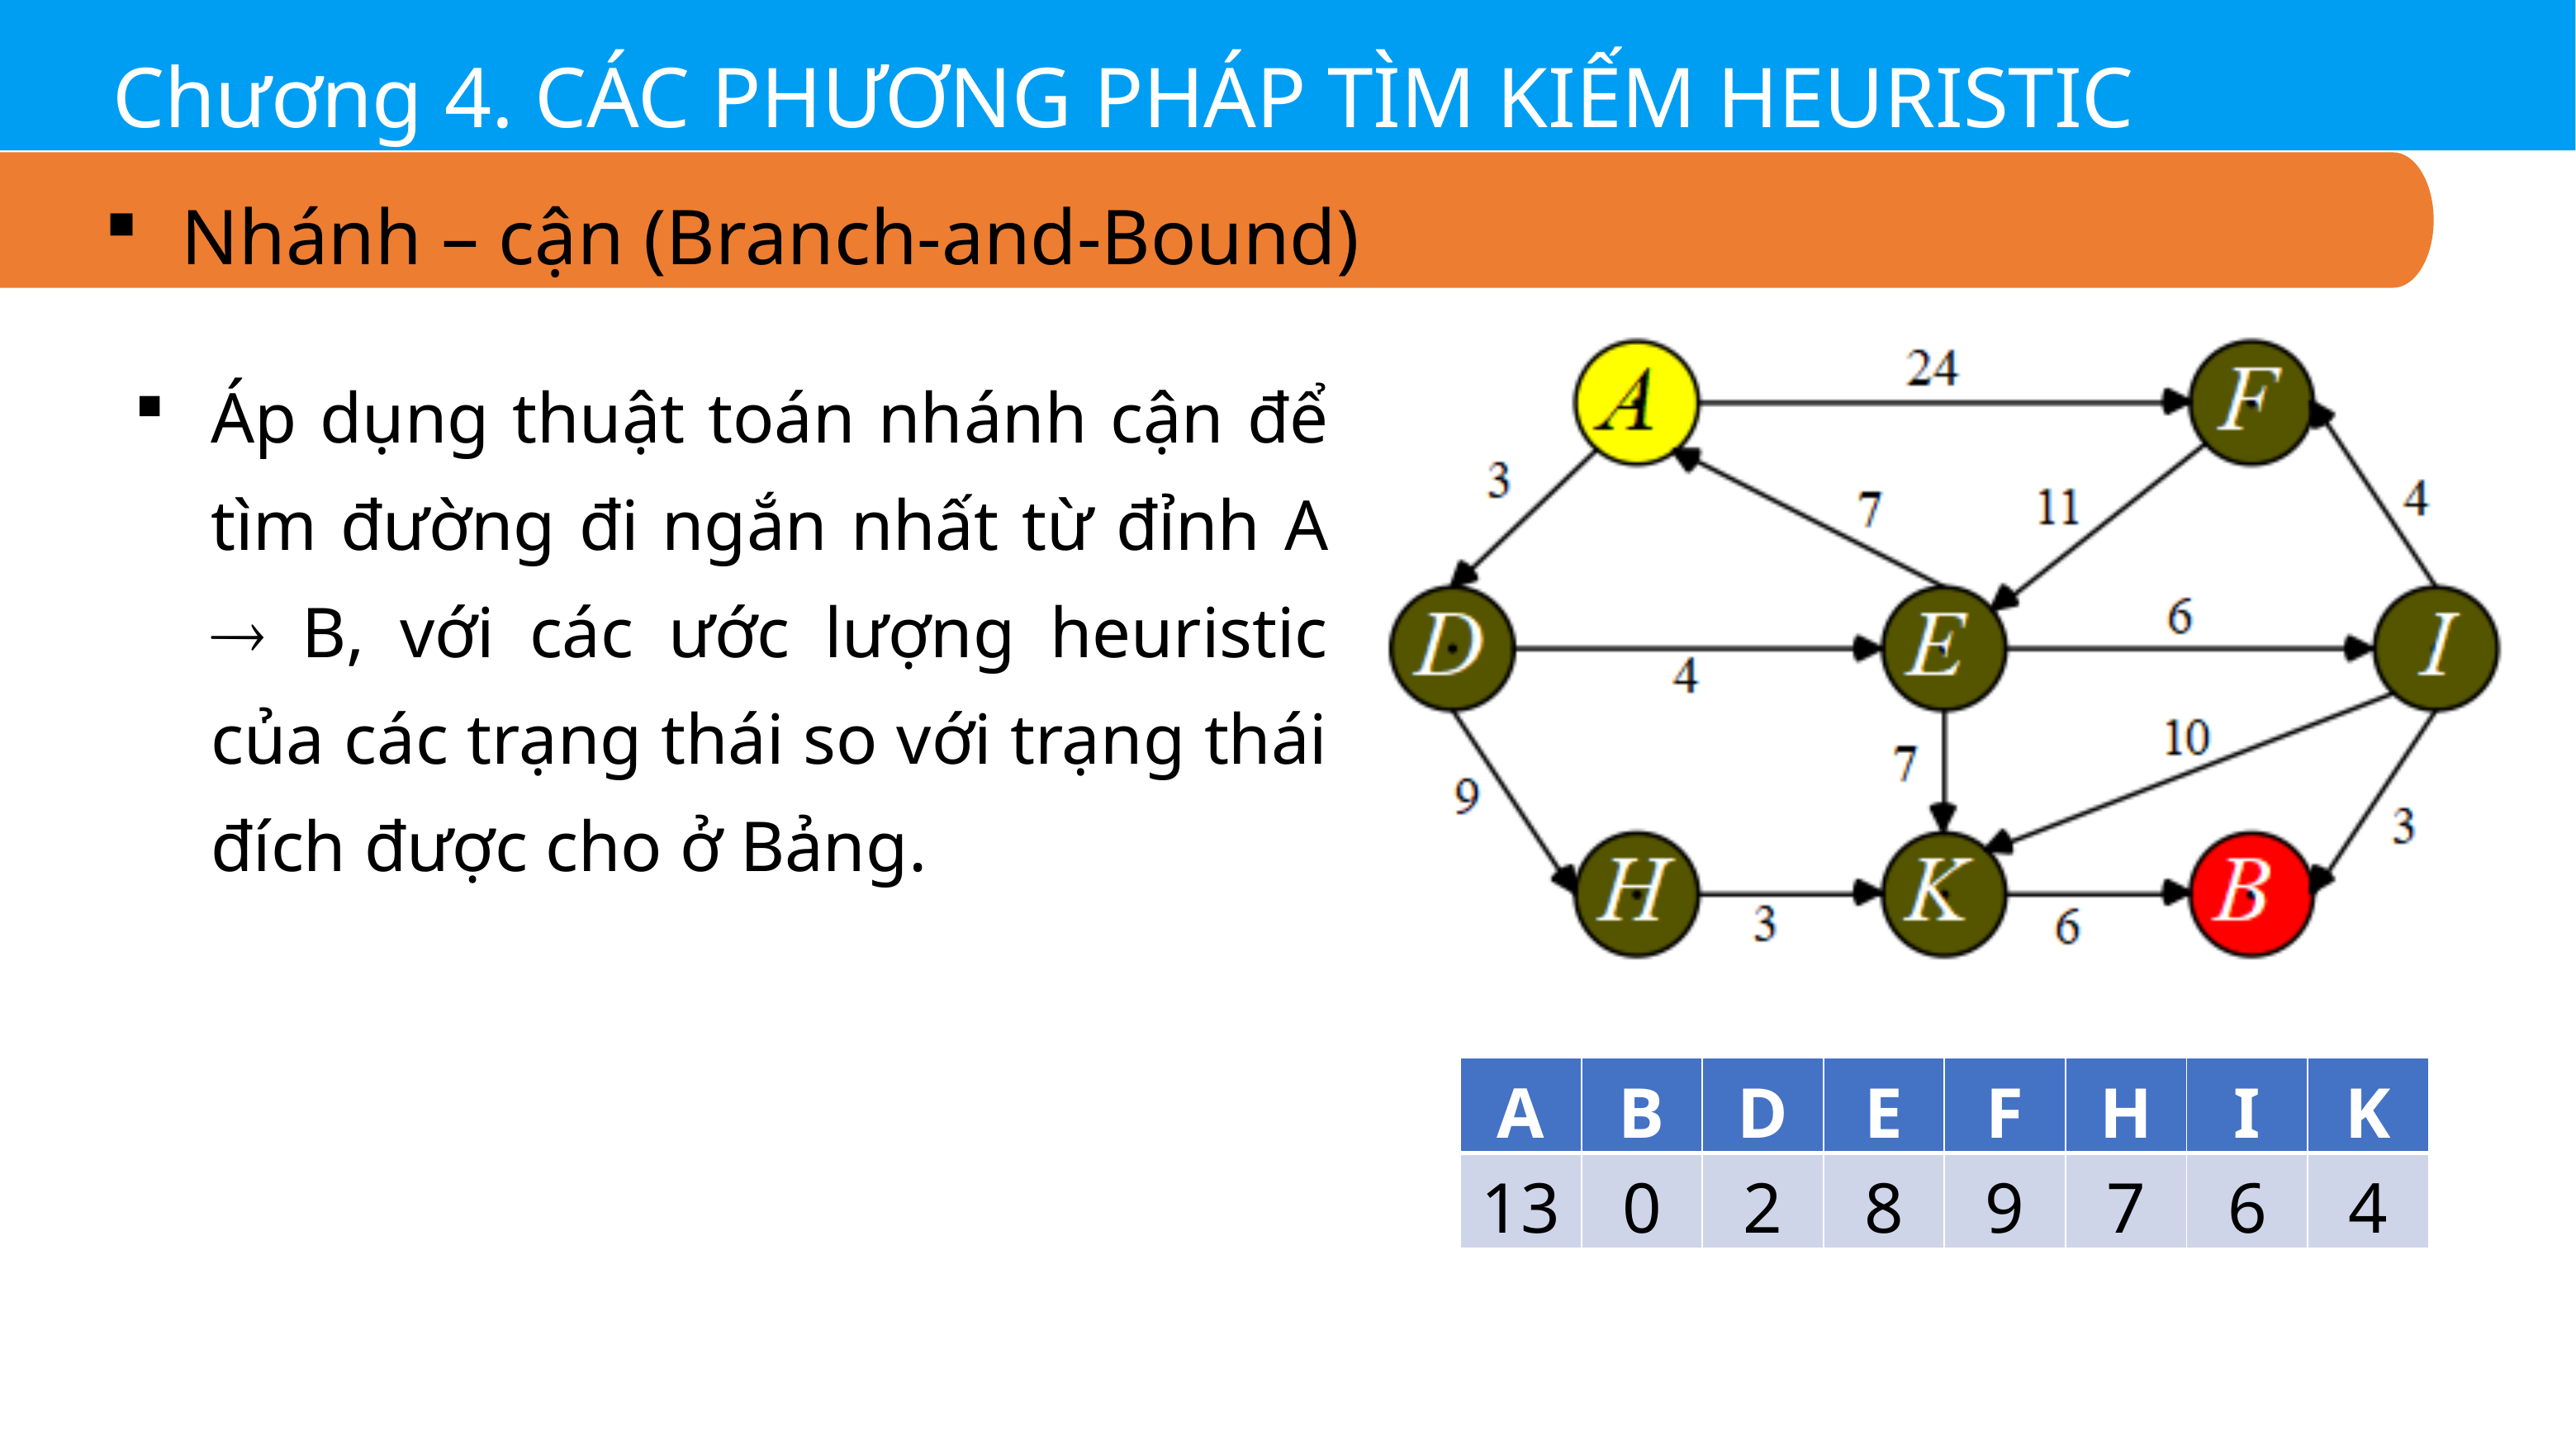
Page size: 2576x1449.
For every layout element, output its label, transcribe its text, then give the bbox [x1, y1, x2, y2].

table_header E [1824, 1058, 1943, 1151]
text_box Áp dụng thuật toán nhánh cận để tìm đường đi ngắn nhất từ đỉnh A  B, với các ước lượng heuristic của các trạng thái so với trạng thái đích được cho ở Bảng. [132, 347, 1330, 886]
table_header F [1945, 1058, 2065, 1151]
table_cell 6 [2187, 1155, 2307, 1248]
text_box Chương 4. CÁC PHƯƠNG PHÁP TÌM KIẾM HEURISTIC [111, 43, 2434, 144]
table_cell 8 [1824, 1155, 1943, 1248]
table_cell 7 [2066, 1155, 2186, 1248]
picture [1369, 295, 2526, 992]
table_cell 2 [1703, 1155, 1823, 1248]
table_cell 13 [1461, 1155, 1581, 1248]
text_box [0, 0, 2576, 151]
table_header K [2308, 1058, 2428, 1151]
table_cell 9 [1945, 1155, 2065, 1248]
table_header I [2187, 1058, 2307, 1151]
text_box Nhánh – cận (Branch-and-Bound) [102, 159, 2434, 280]
text_box [0, 150, 2414, 290]
table_cell 0 [1582, 1155, 1701, 1248]
table_header A [1461, 1058, 1581, 1151]
table_header B [1582, 1058, 1701, 1151]
table_header H [2066, 1058, 2186, 1151]
table_header D [1703, 1058, 1823, 1151]
table_cell 4 [2308, 1155, 2428, 1248]
